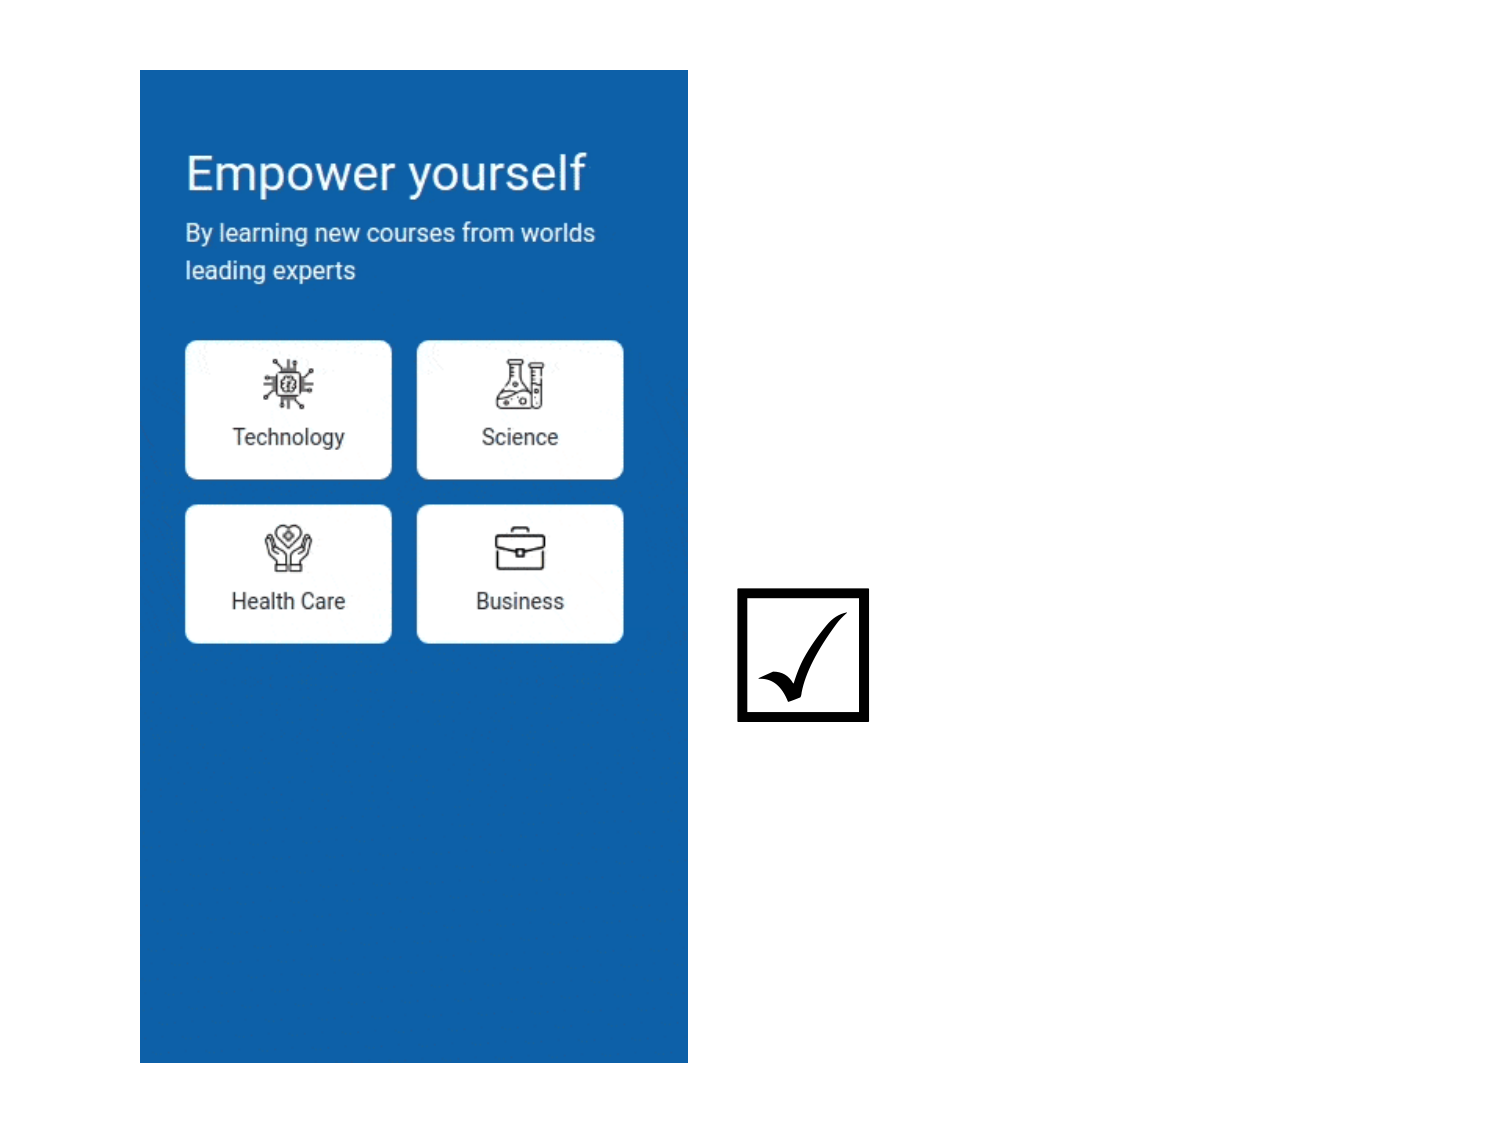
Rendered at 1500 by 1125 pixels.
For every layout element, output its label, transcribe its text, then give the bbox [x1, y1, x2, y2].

text_box ☑ [706, 532, 1102, 767]
picture [140, 70, 688, 1063]
